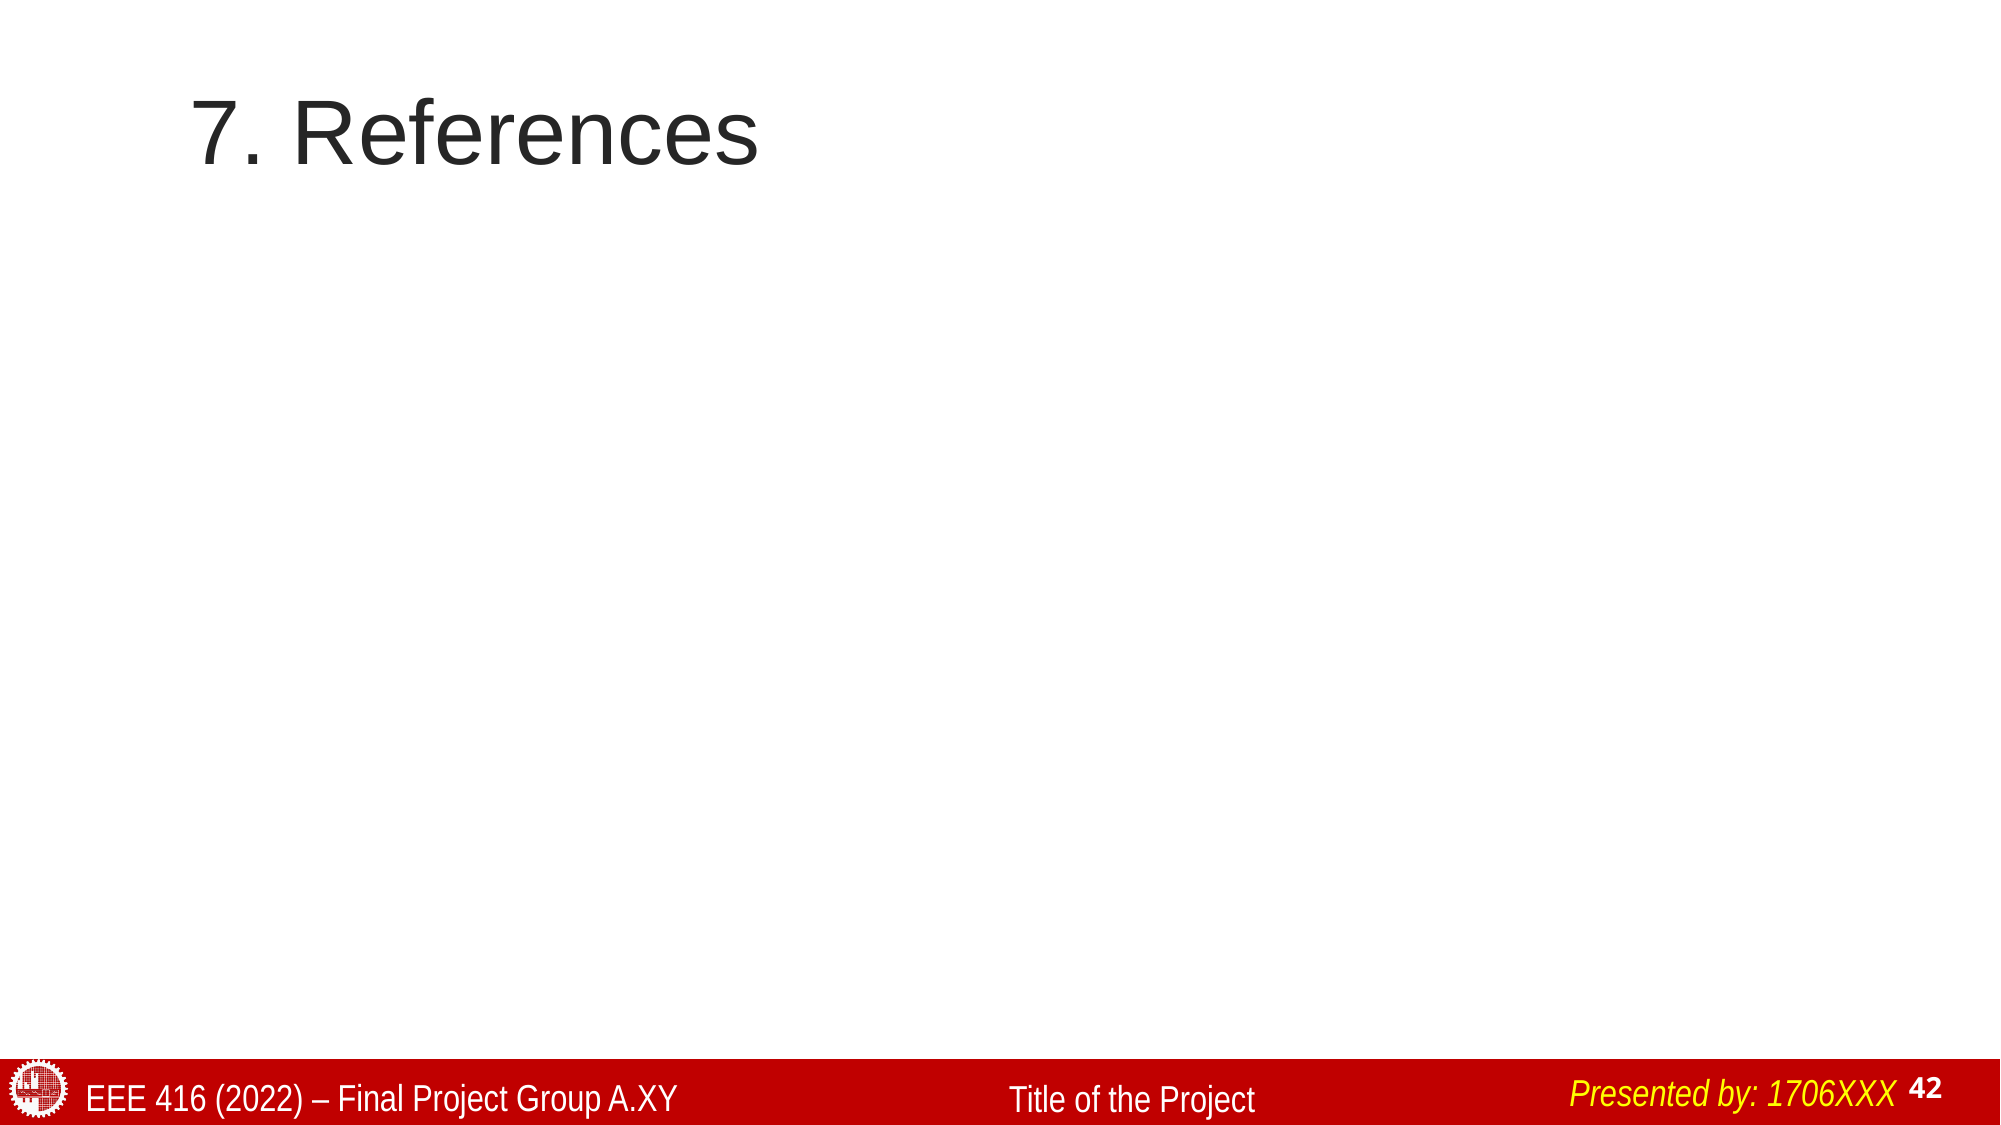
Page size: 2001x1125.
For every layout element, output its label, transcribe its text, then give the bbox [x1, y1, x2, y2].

picture [8, 1059, 71, 1118]
footer Title of the Project [721, 1067, 1543, 1125]
slide_number EEE 416 (2022) – Final Project Group A.XY [70, 1066, 713, 1125]
text_box Presented by: 1706XXX [1554, 1061, 1912, 1122]
title 7. References [174, 75, 1825, 195]
slide_number 42 [1912, 1066, 1958, 1118]
